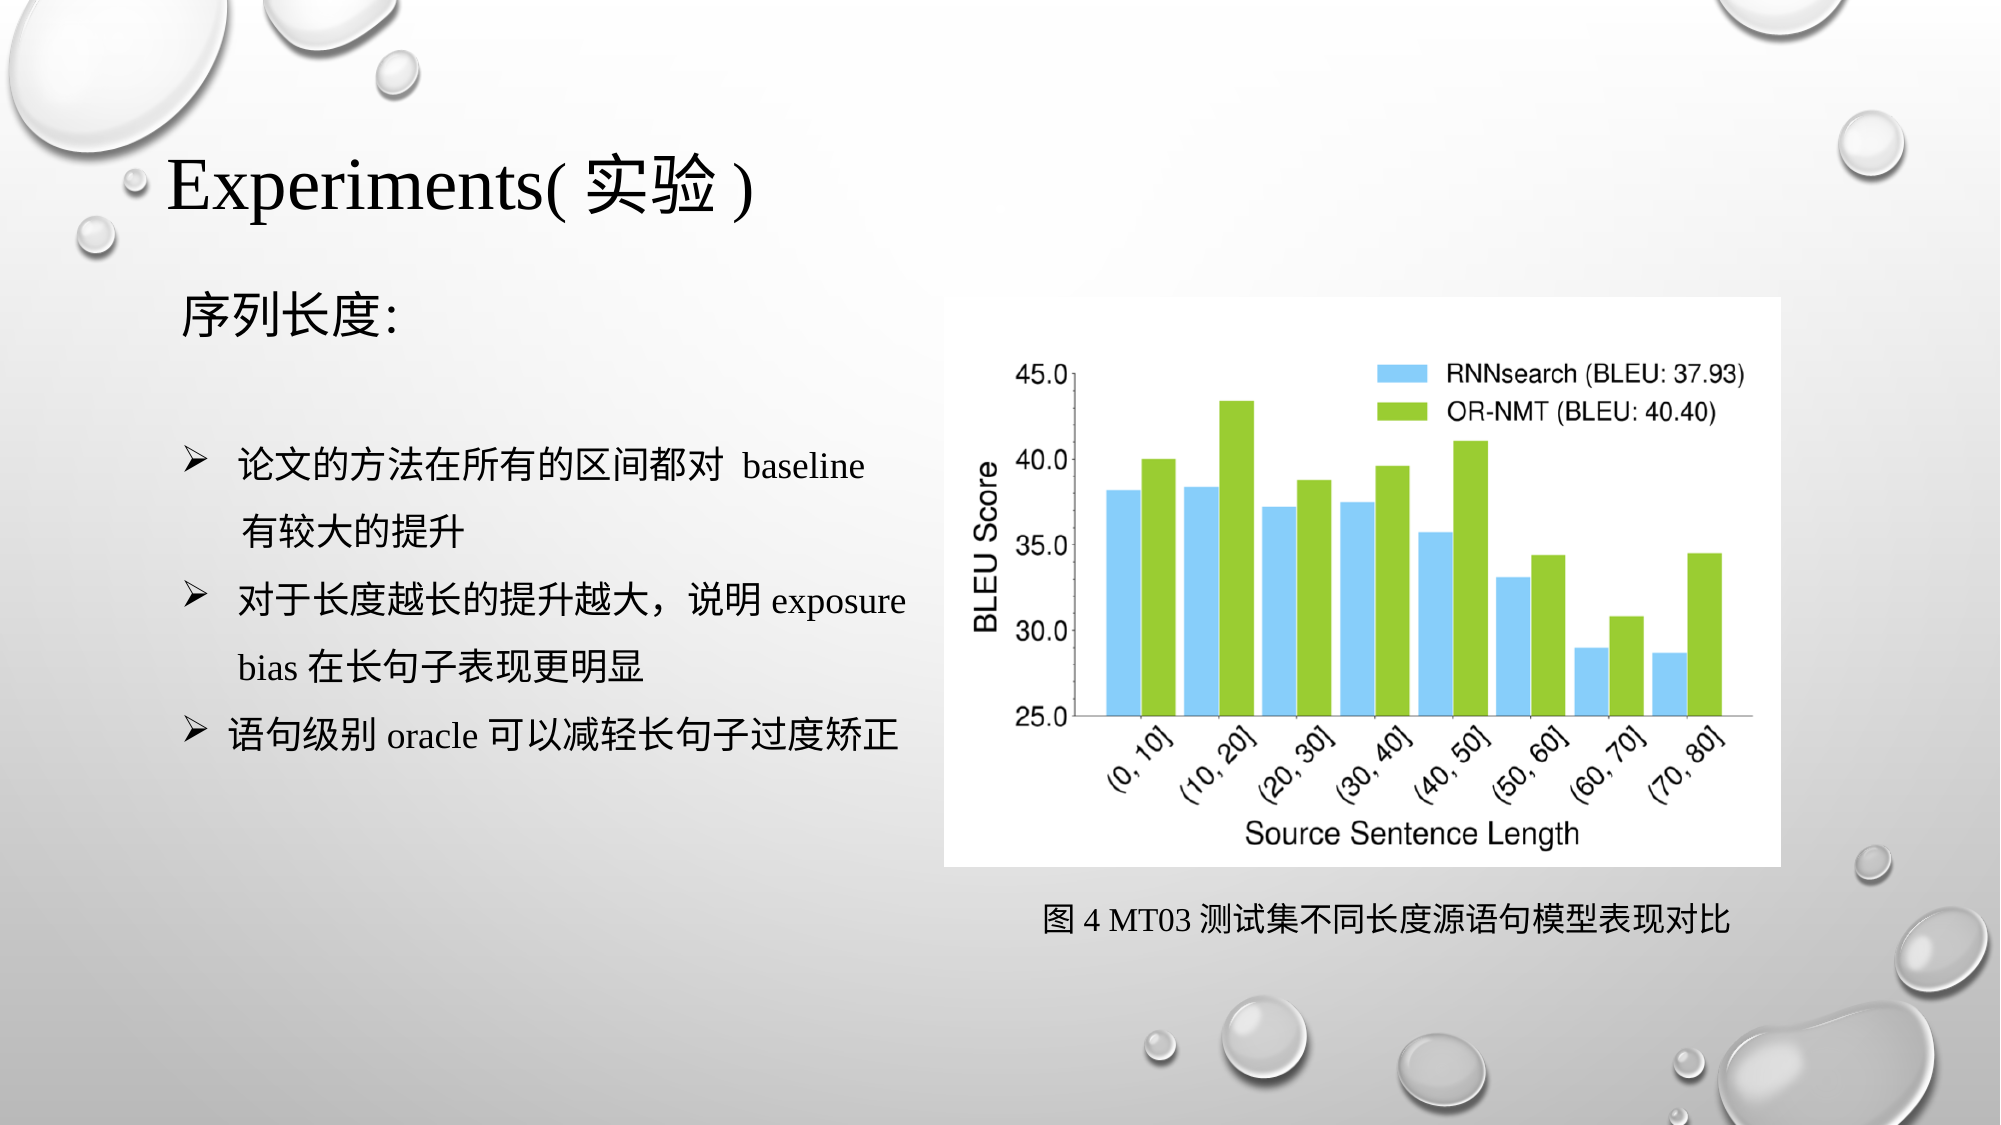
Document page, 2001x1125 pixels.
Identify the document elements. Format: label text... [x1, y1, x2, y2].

text_box 序列长度： 论文的方法在所有的区间都对 baseline 有较大的提升 对于长度越长的提升越大，说明exposure bias在长句子表现更明显 语句级别oracle可以减轻长句子过度矫正 [166, 245, 1669, 974]
text_box Experiments(实验) [151, 127, 1259, 232]
picture [0, 0, 2000, 1125]
text_box 图4 MT03测试集不同长度源语句模型表现对比 [1027, 890, 1766, 946]
